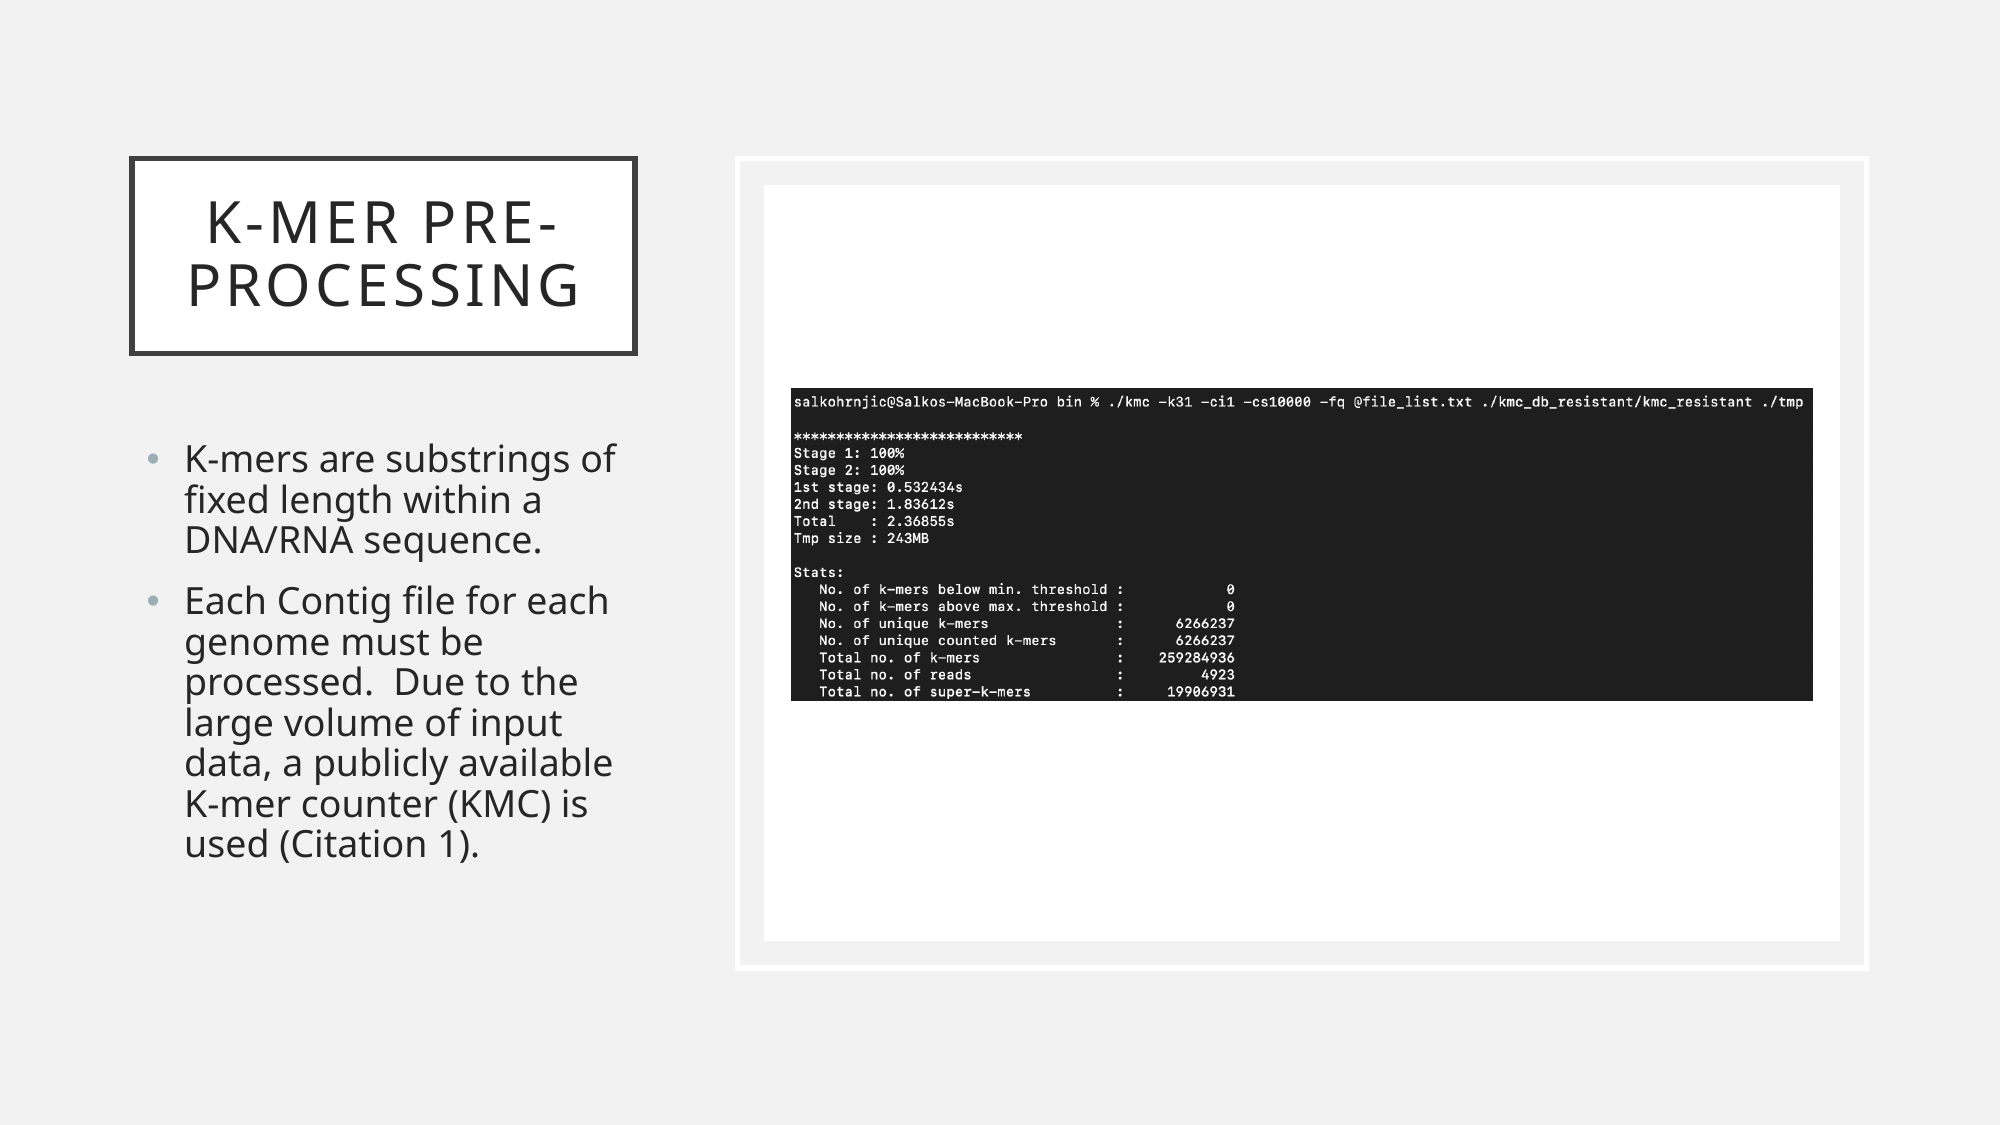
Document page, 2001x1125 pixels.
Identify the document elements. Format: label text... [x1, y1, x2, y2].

picture [791, 388, 1813, 701]
text_box [736, 157, 1868, 969]
title K-Mer Pre-processing [129, 156, 638, 356]
list K-mers are substrings of fixed length within a DNA/RNA sequence. Each Contig file for each genome must be processed. Due to the large volume of input data, a publicly available K-mer counter (KMC) is used (Citation 1). [131, 432, 635, 968]
text_box [763, 184, 1841, 942]
